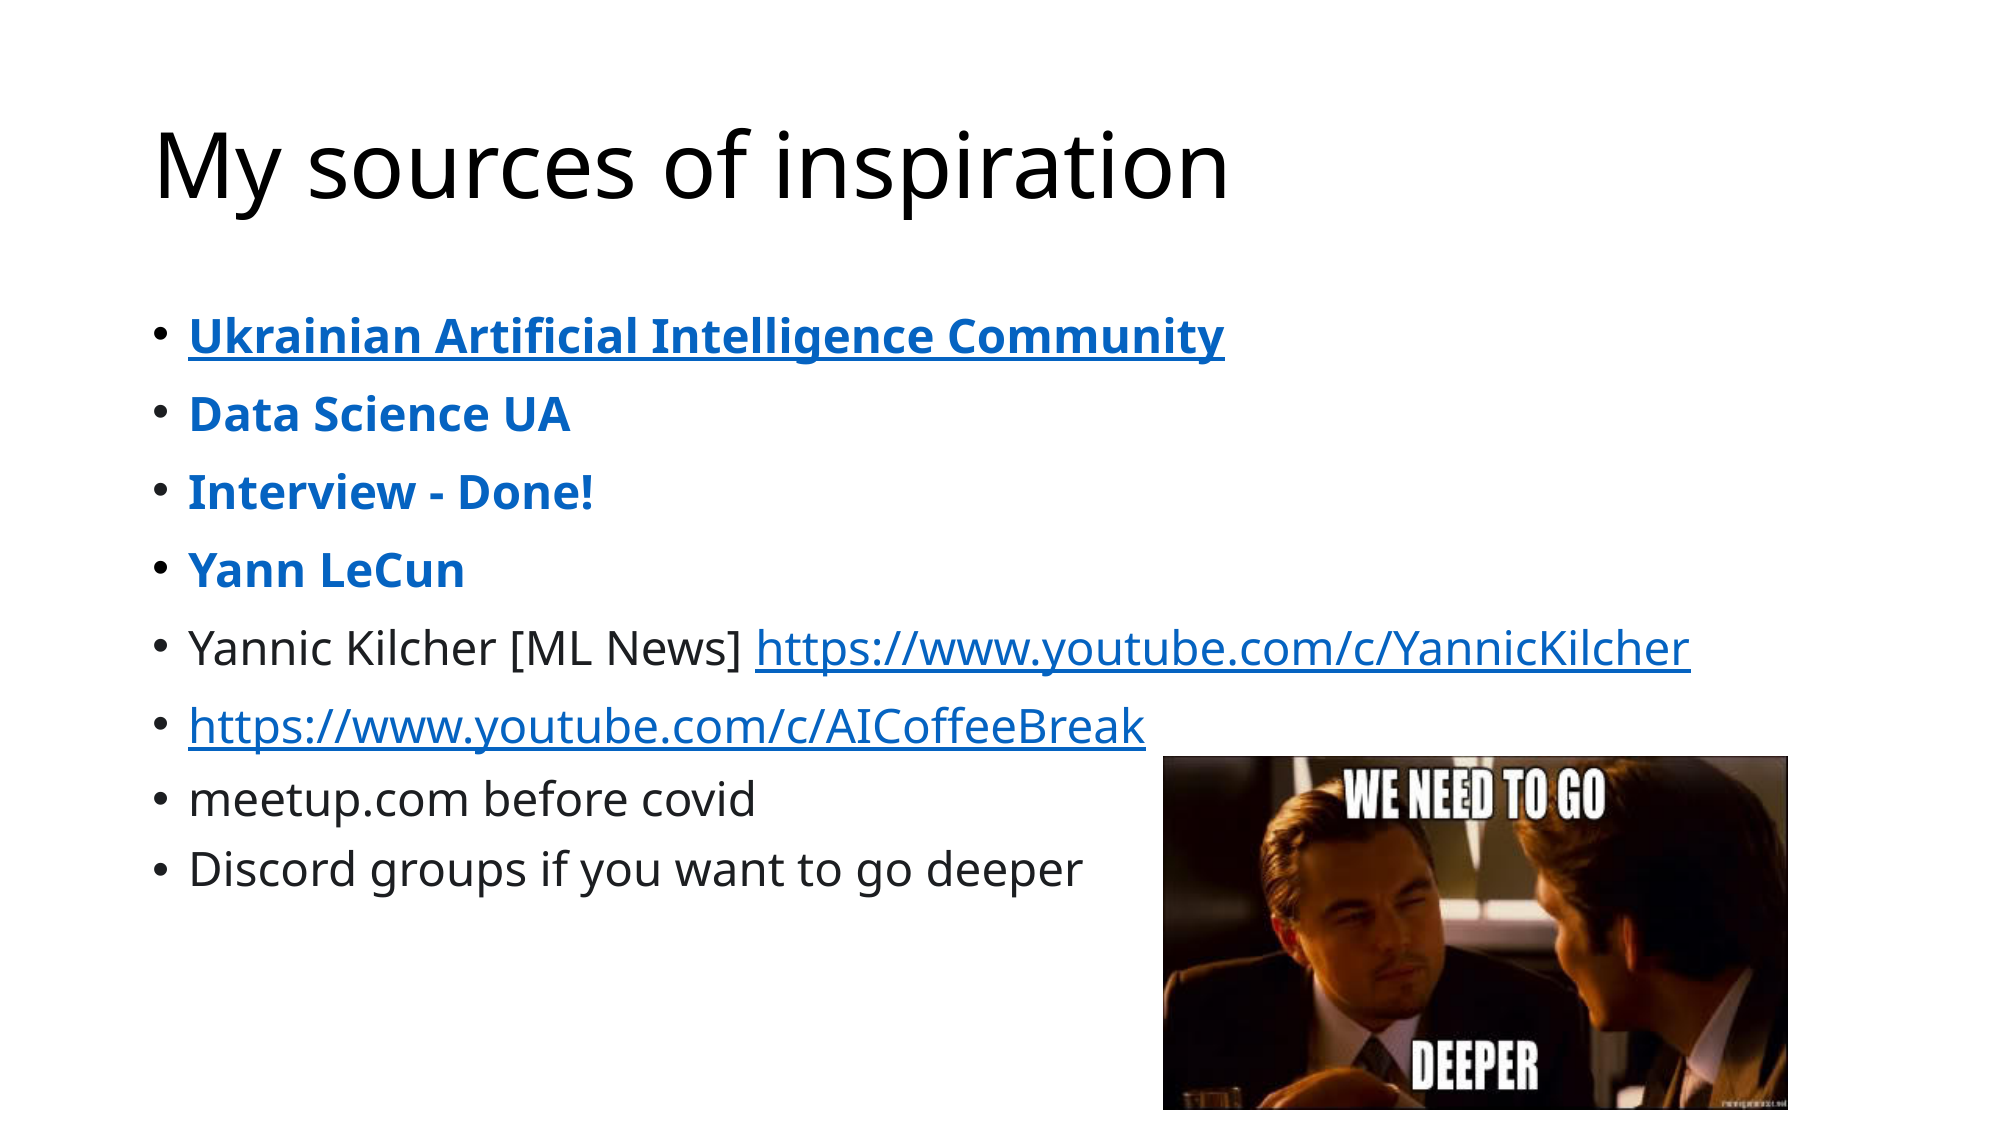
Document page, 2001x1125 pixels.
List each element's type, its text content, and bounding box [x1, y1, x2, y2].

list Ukrainian Artificial Intelligence Community Data Science UA Interview - Done! Yann LeCun Yannic Kilcher [ML News] https://www.youtube.com/c/YannicKilcher https://www.youtube.com/c/AICoffeeBreak meetup.com before covid Discord groups if you want to go deeper [137, 299, 1863, 1014]
title My sources of inspiration [137, 59, 1863, 278]
picture [1162, 756, 1788, 1110]
